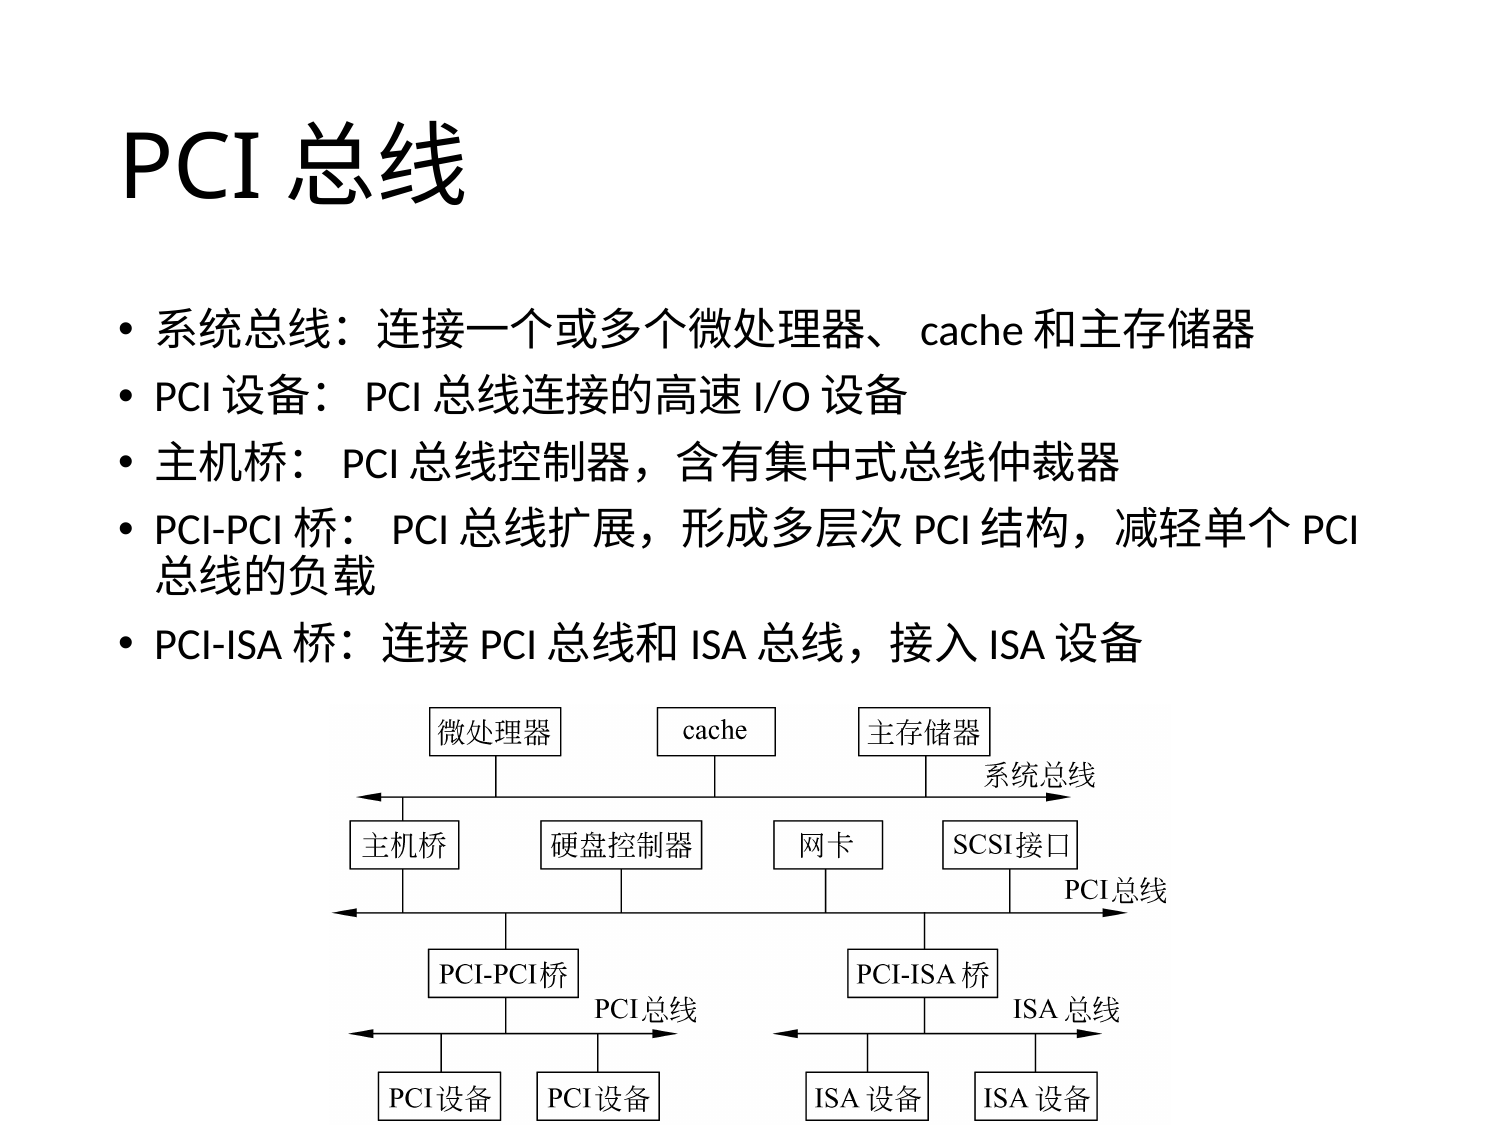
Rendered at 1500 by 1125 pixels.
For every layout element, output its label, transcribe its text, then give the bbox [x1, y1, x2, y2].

title PCI总线 [103, 59, 1397, 278]
list 系统总线：连接一个或多个微处理器、cache和主存储器 PCI设备：PCI总线连接的高速I/O设备 主机桥：PCI总线控制器，含有集中式总线仲裁器 PCI-PCI桥：PCI总线扩展，形成多层次PCI结构，减轻单个PCI总线的负载 PCI-ISA桥：连接PCI总线和ISA总线，接入ISA设备 [103, 299, 1397, 681]
picture [329, 704, 1171, 1125]
